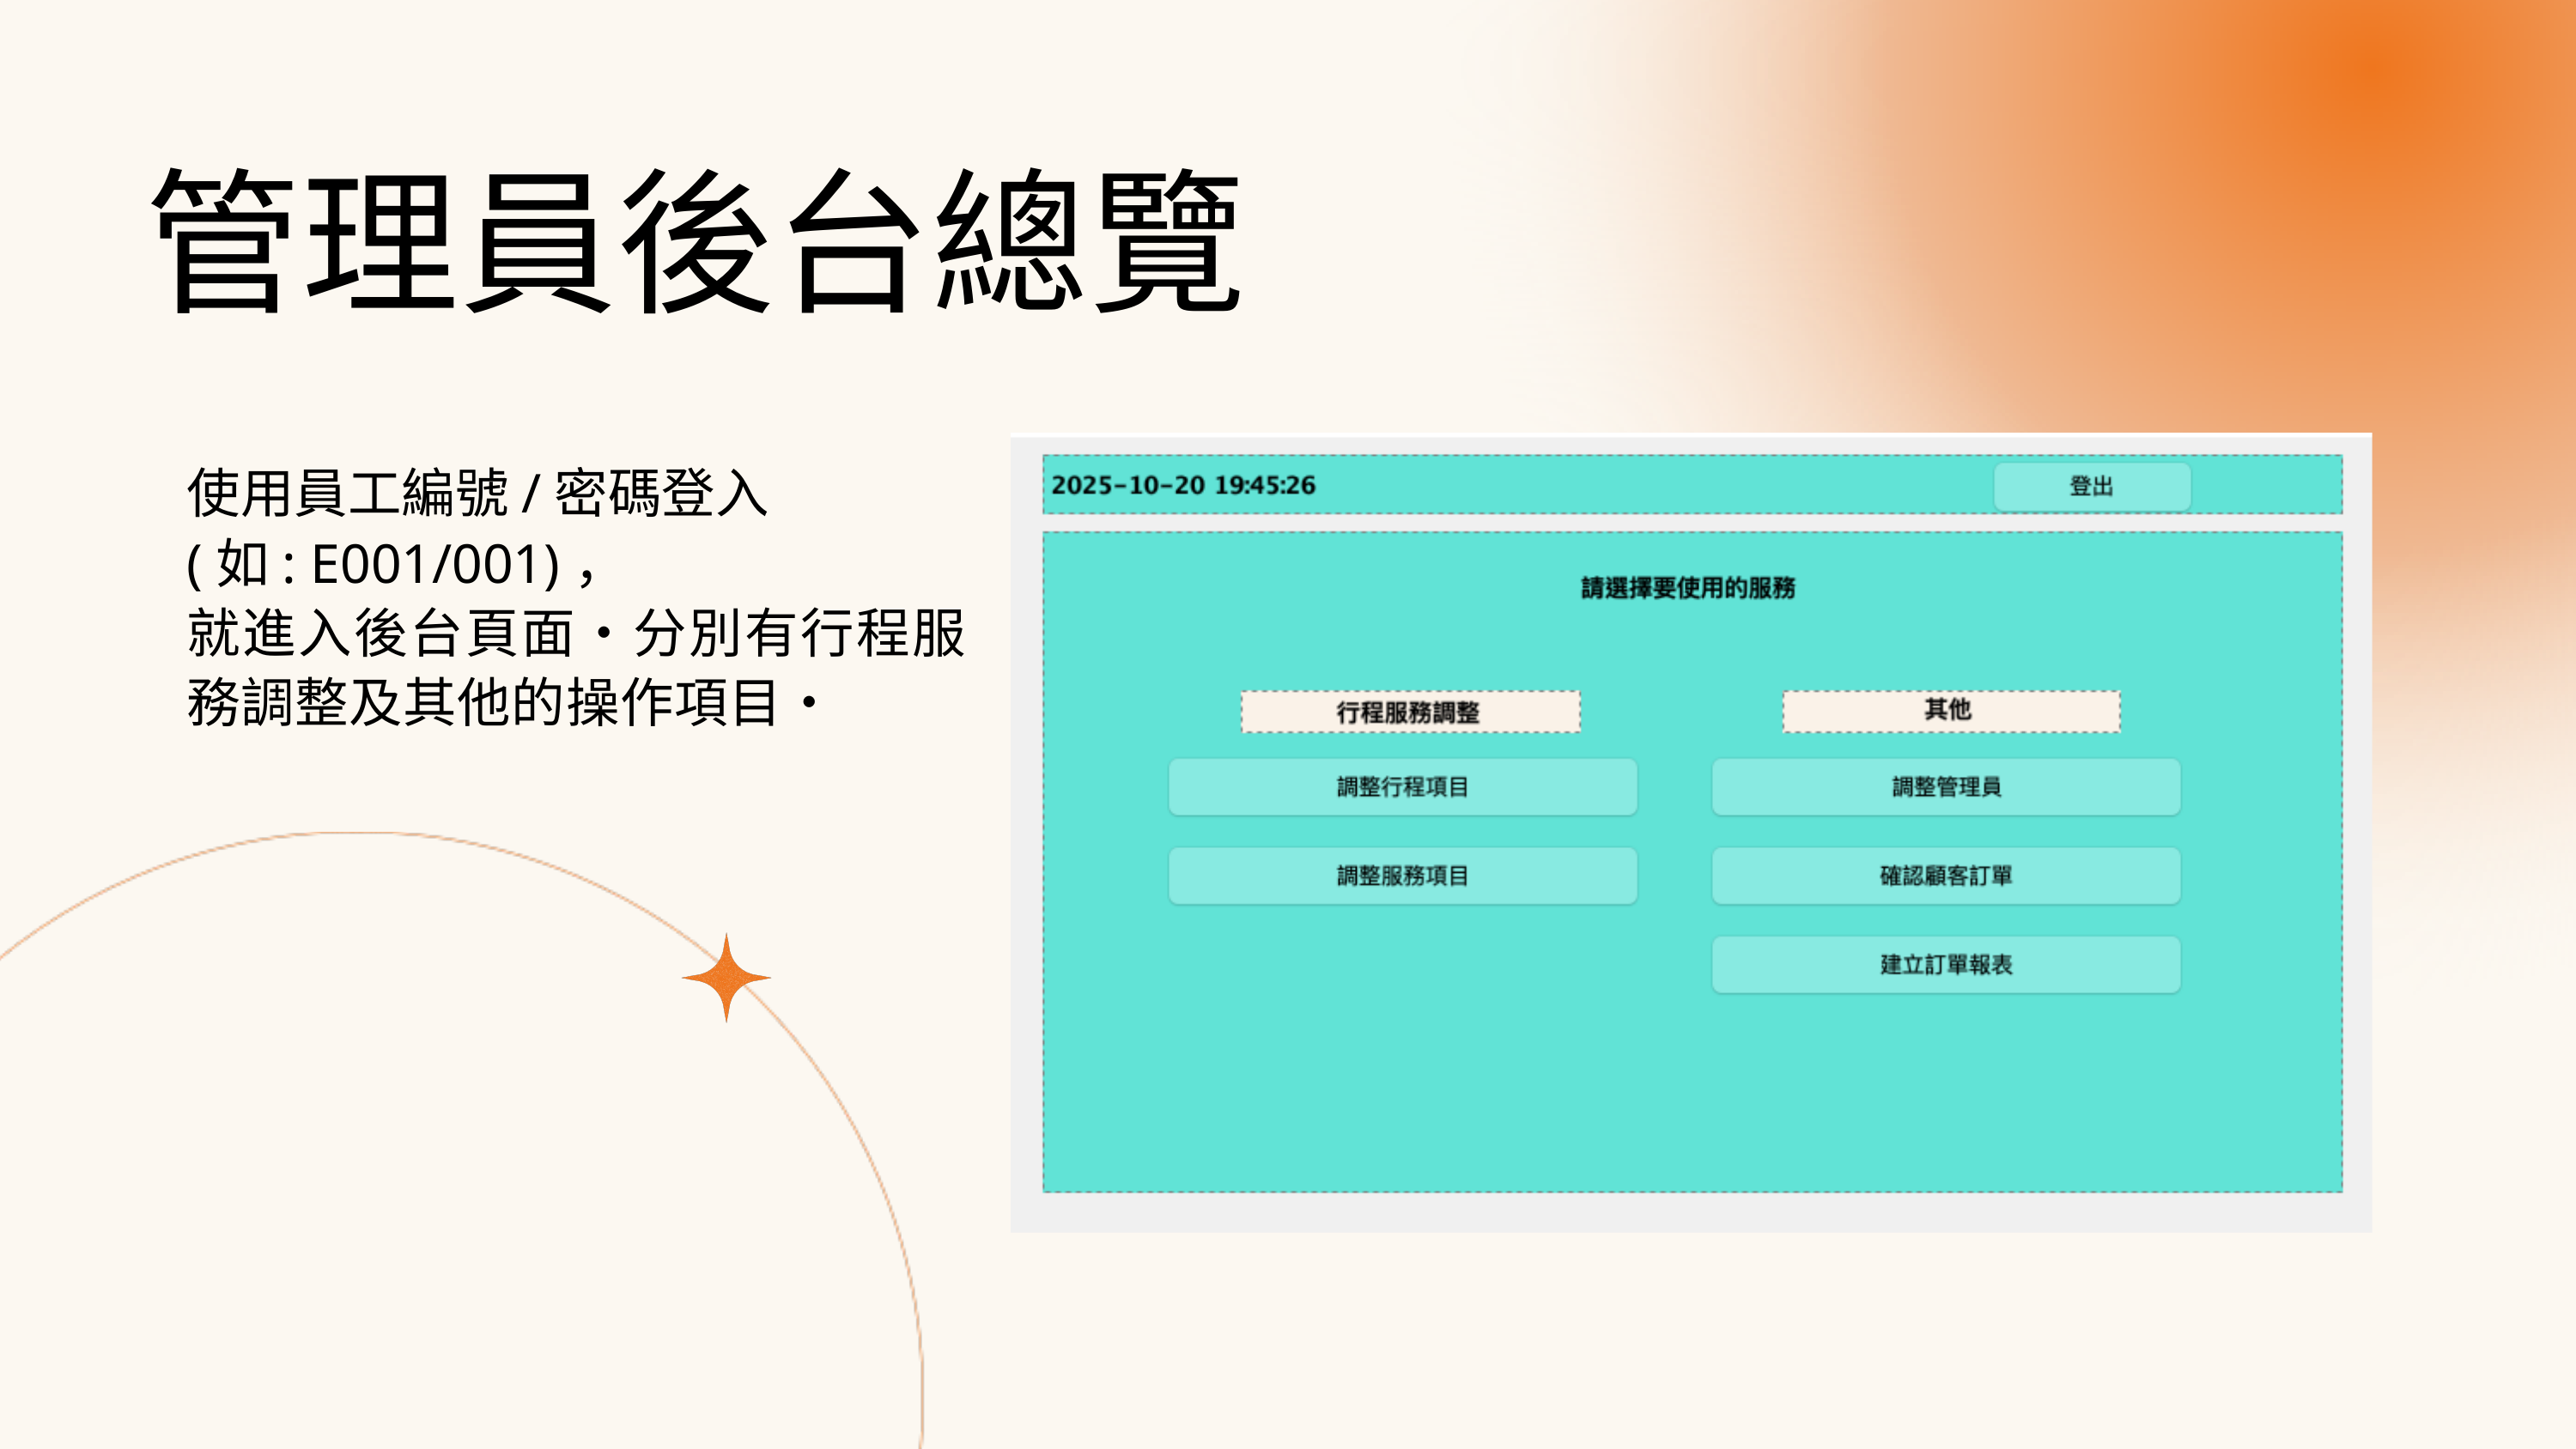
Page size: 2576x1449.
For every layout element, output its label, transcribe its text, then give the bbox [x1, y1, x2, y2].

text_box [1011, 433, 2372, 1233]
text_box [0, 832, 927, 1449]
text_box [681, 932, 772, 1023]
text_box [1446, 0, 2576, 995]
text_box 使用員工編號/密碼登入 (如: E001/001)， 就進入後台頁面‧分別有行程服務調整及其他的操作項目‧ [186, 454, 969, 803]
text_box 管理員後台總覽 [144, 143, 1446, 333]
